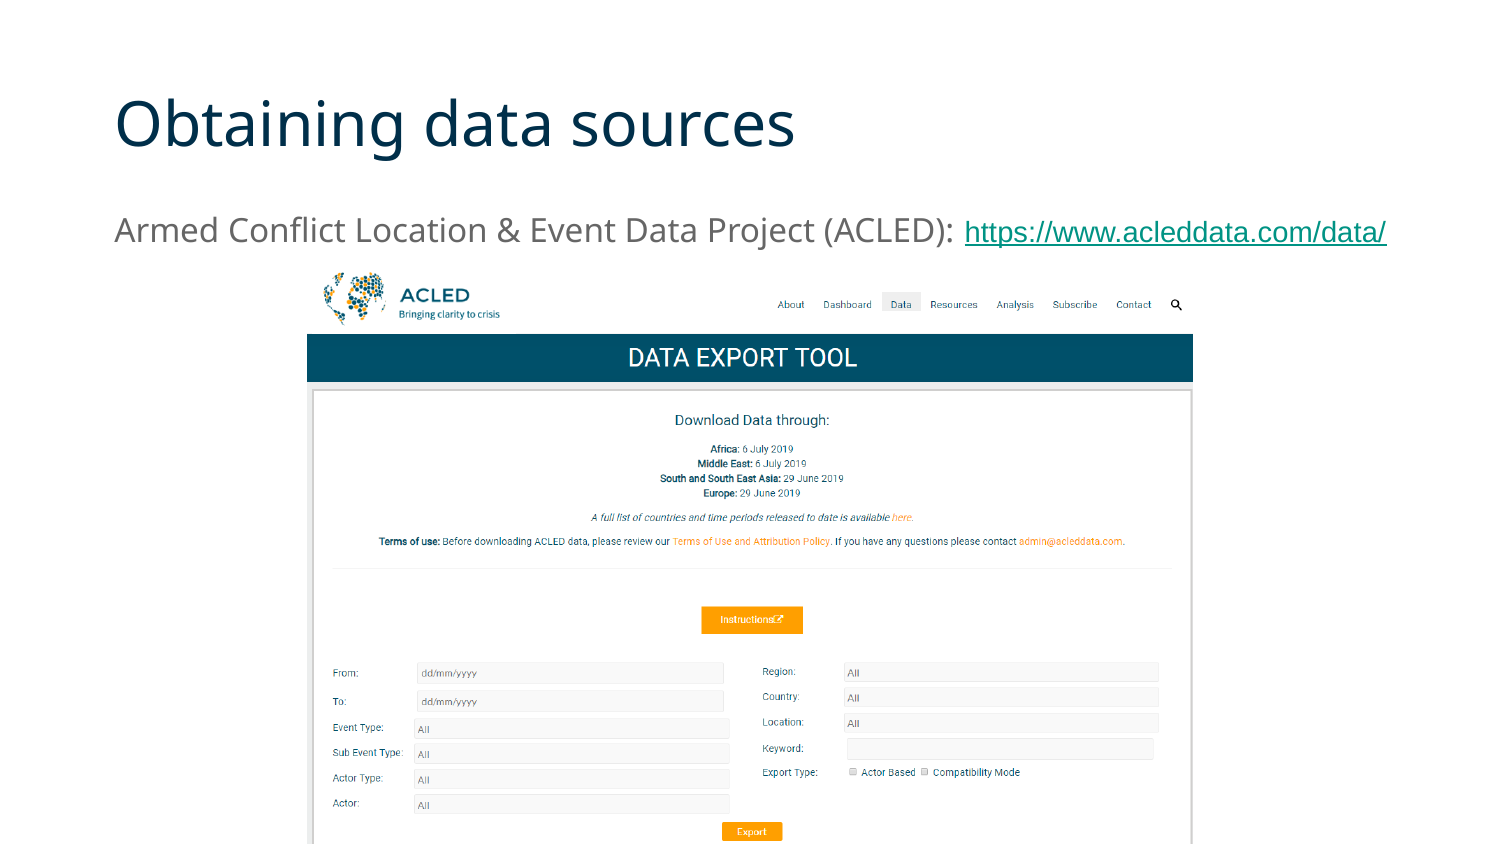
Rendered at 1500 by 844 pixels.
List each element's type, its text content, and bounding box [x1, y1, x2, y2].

list Armed Conflict Location & Event Data Project (ACLED): https://www.acleddata.com/data/ [103, 207, 1430, 744]
picture [745, 355, 757, 366]
picture [729, 349, 740, 366]
picture [676, 349, 688, 365]
picture [713, 349, 724, 366]
picture [847, 349, 856, 366]
picture [828, 350, 832, 363]
picture [631, 349, 639, 366]
title Obtaining data sources [103, 44, 1397, 207]
picture [306, 383, 1193, 844]
picture [306, 266, 1193, 333]
picture [815, 360, 824, 366]
picture [832, 350, 842, 366]
picture [811, 349, 817, 361]
picture [699, 349, 709, 366]
picture [647, 353, 659, 366]
picture [762, 349, 770, 366]
